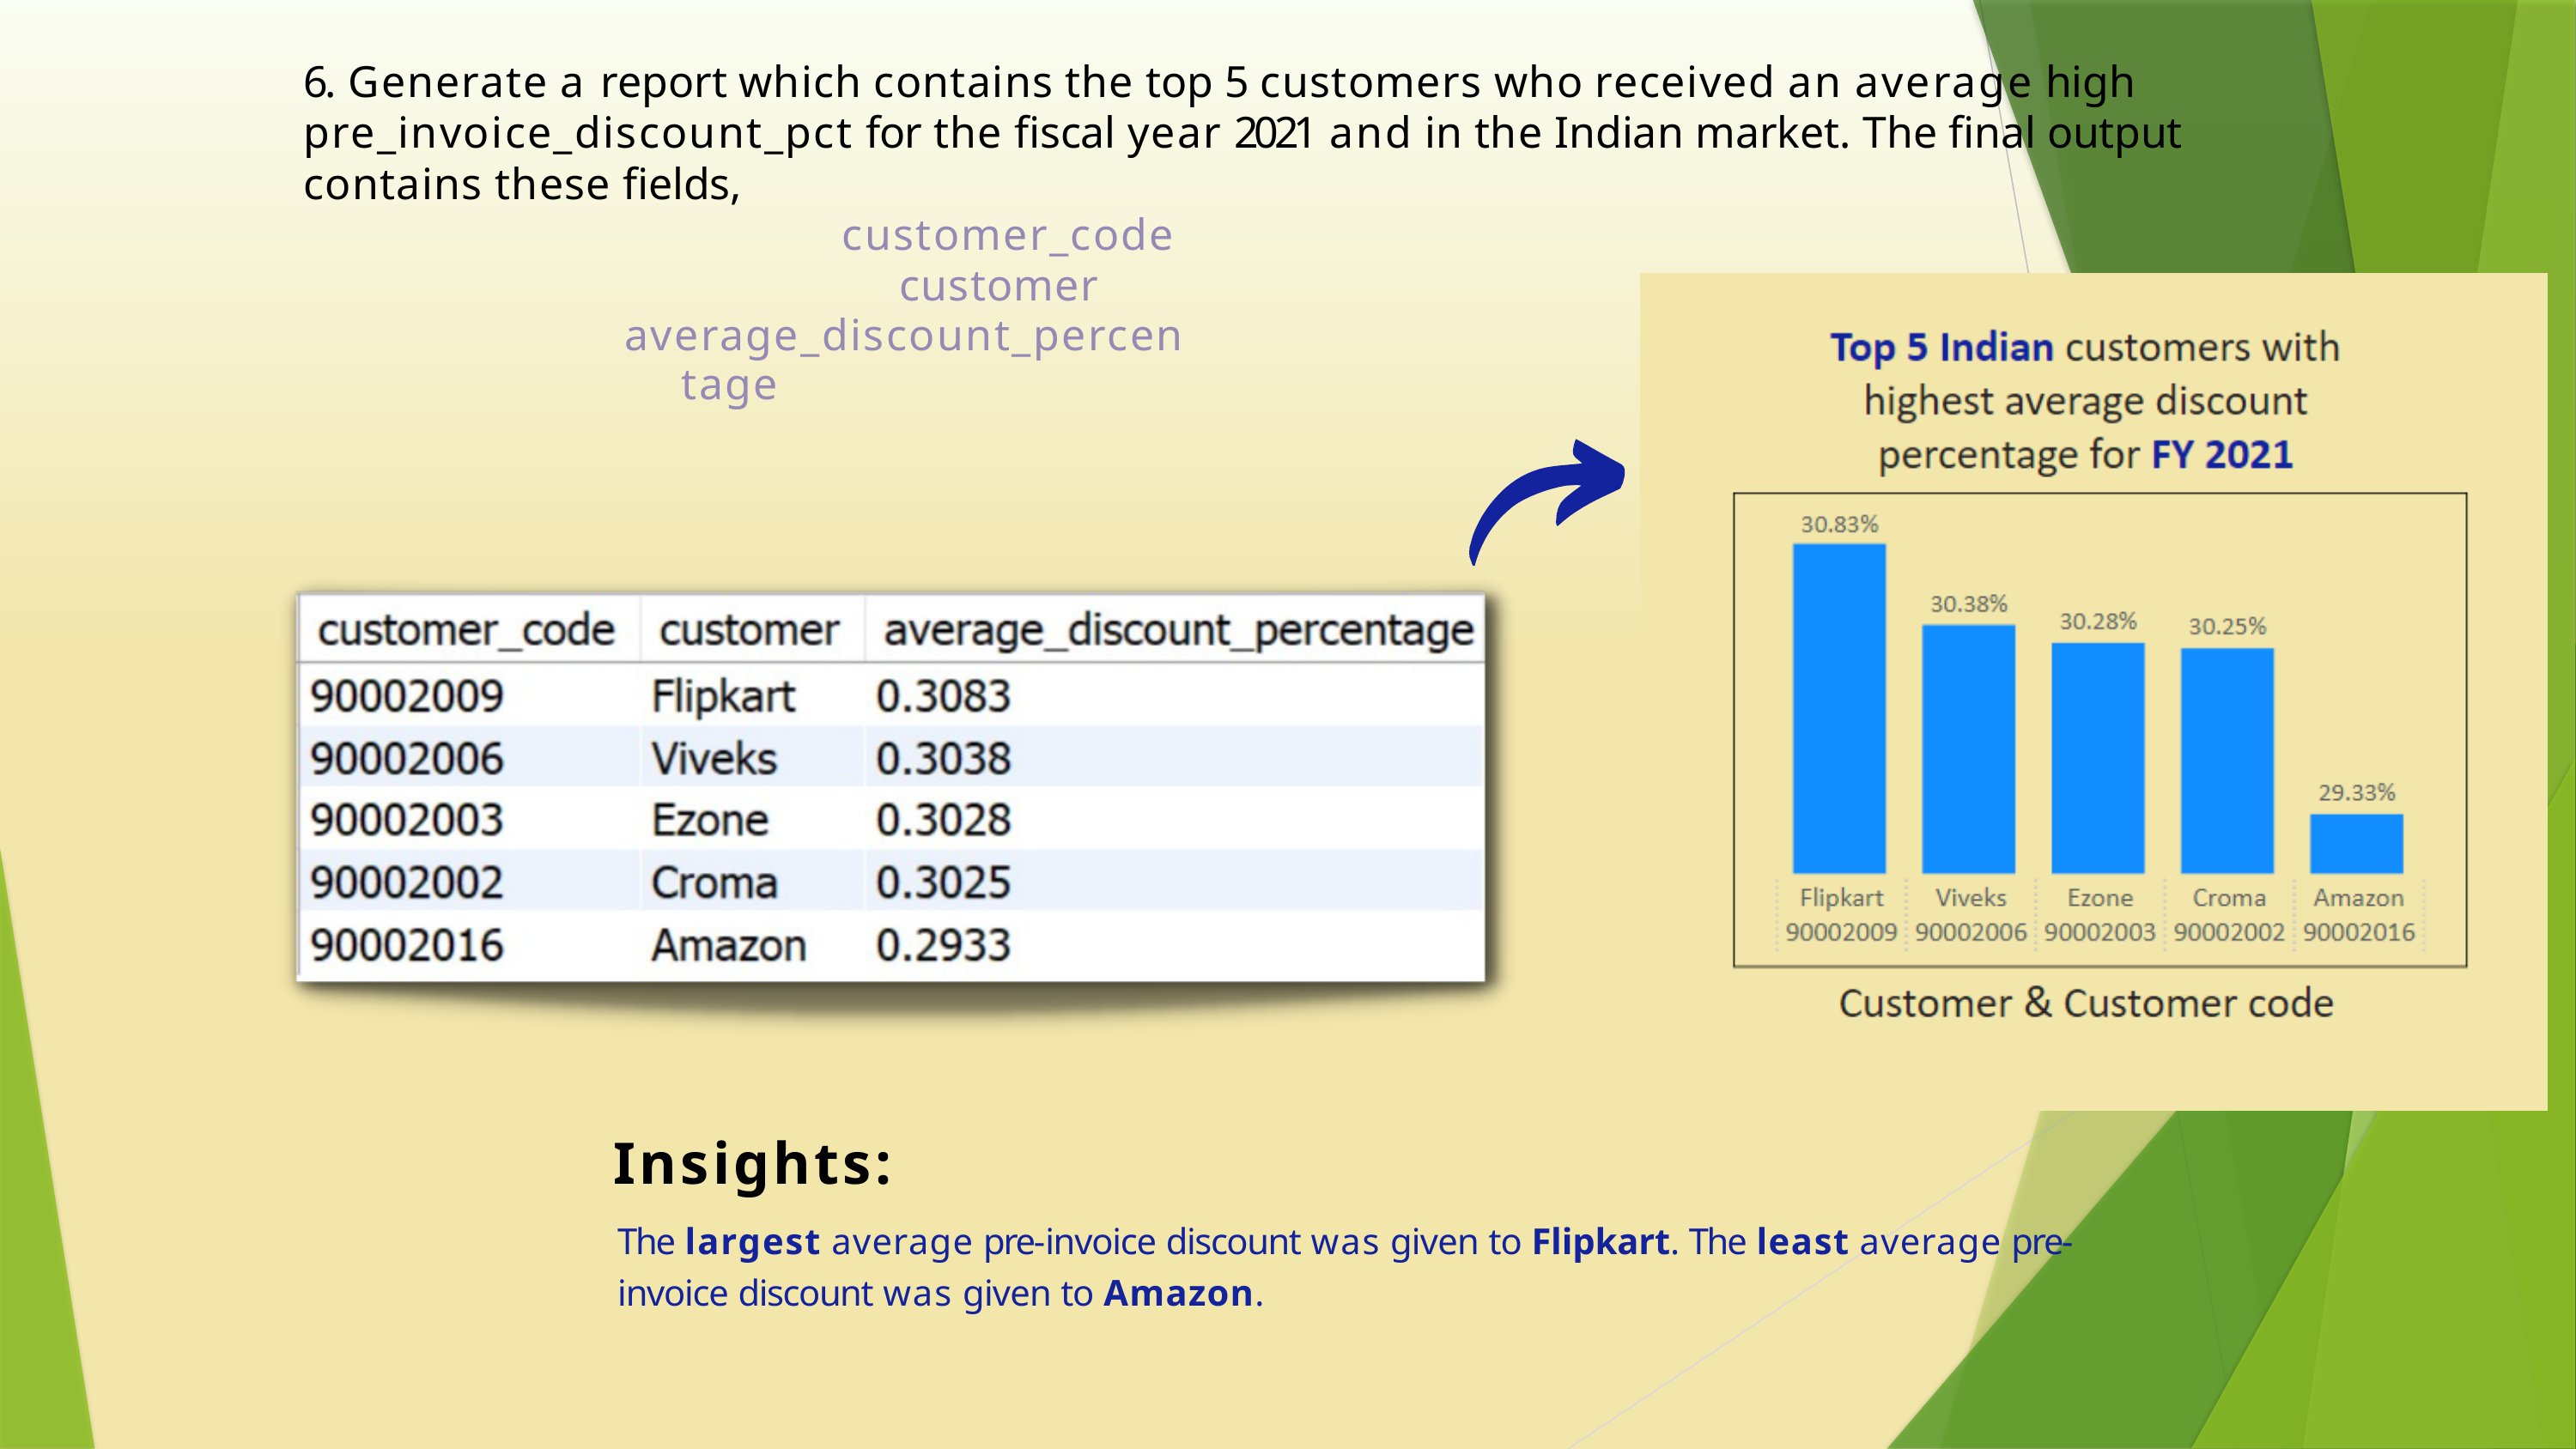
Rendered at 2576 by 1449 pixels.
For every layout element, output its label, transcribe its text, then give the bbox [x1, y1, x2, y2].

text_box 6. Generate a report which contains the top 5 customers who received an average high pre_invoice_discount_pct for the fiscal year 2021 and in the Indian market. The final output contains these fields, customer_code customer average_discount_percentage [301, 51, 2258, 409]
text_box Insights: The largest average pre-invoice discount was given to Flipkart. The least average pre-invoice discount was given to Amazon. [611, 1088, 2126, 1314]
picture [278, 574, 1517, 1040]
text_box [1469, 439, 1625, 567]
picture [1640, 273, 2549, 1112]
